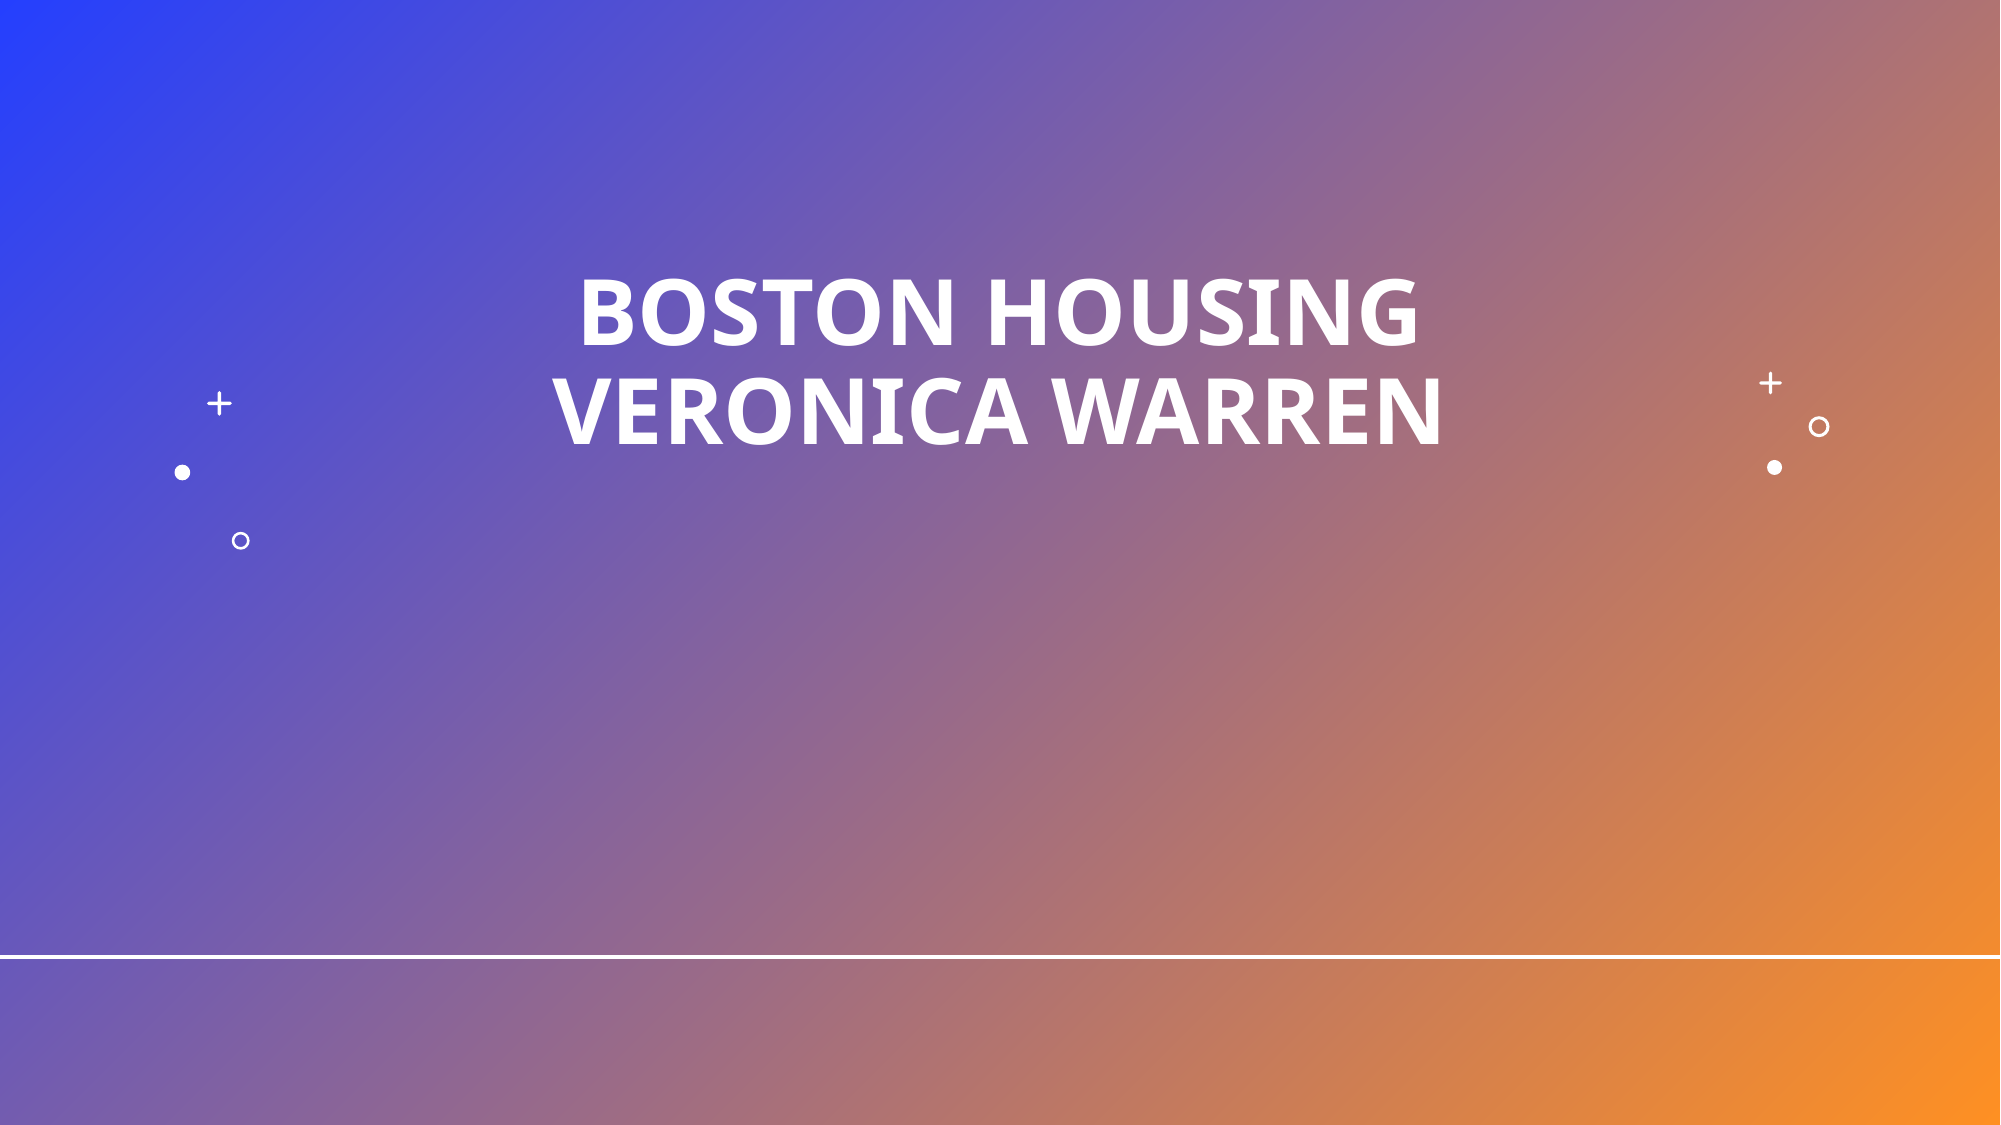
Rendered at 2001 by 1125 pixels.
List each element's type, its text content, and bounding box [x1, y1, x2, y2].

text_box [206, 390, 232, 416]
text_box [231, 531, 250, 550]
text_box [0, 0, 2000, 955]
text_box [1759, 371, 1782, 395]
text_box [0, 959, 2000, 1125]
text_box [1767, 459, 1783, 475]
text_box [1808, 416, 1830, 438]
text_box [174, 464, 191, 481]
title Boston Housing veronica warren [249, 198, 1751, 582]
